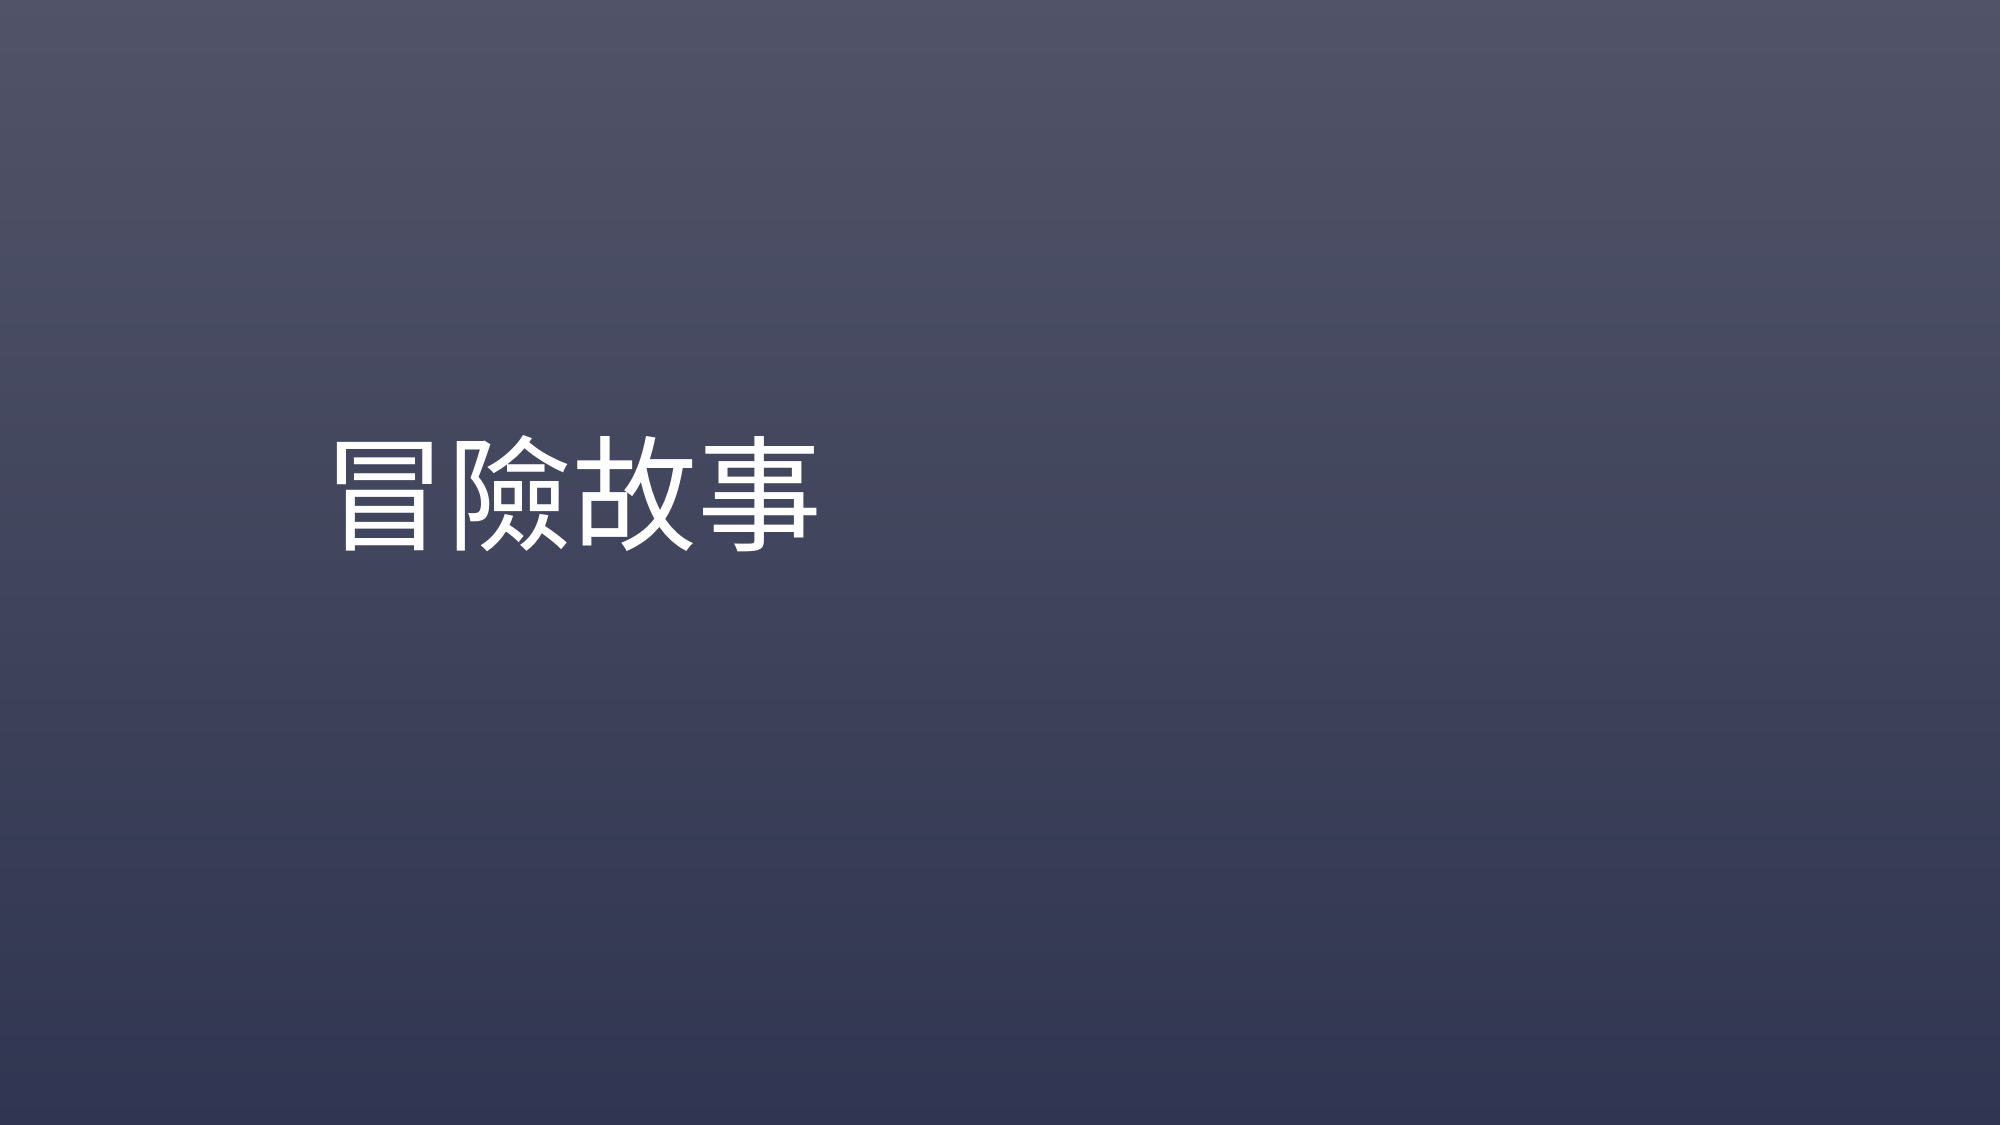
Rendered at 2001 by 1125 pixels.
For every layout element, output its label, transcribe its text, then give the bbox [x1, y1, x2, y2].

title 冒險故事 [249, 184, 895, 576]
